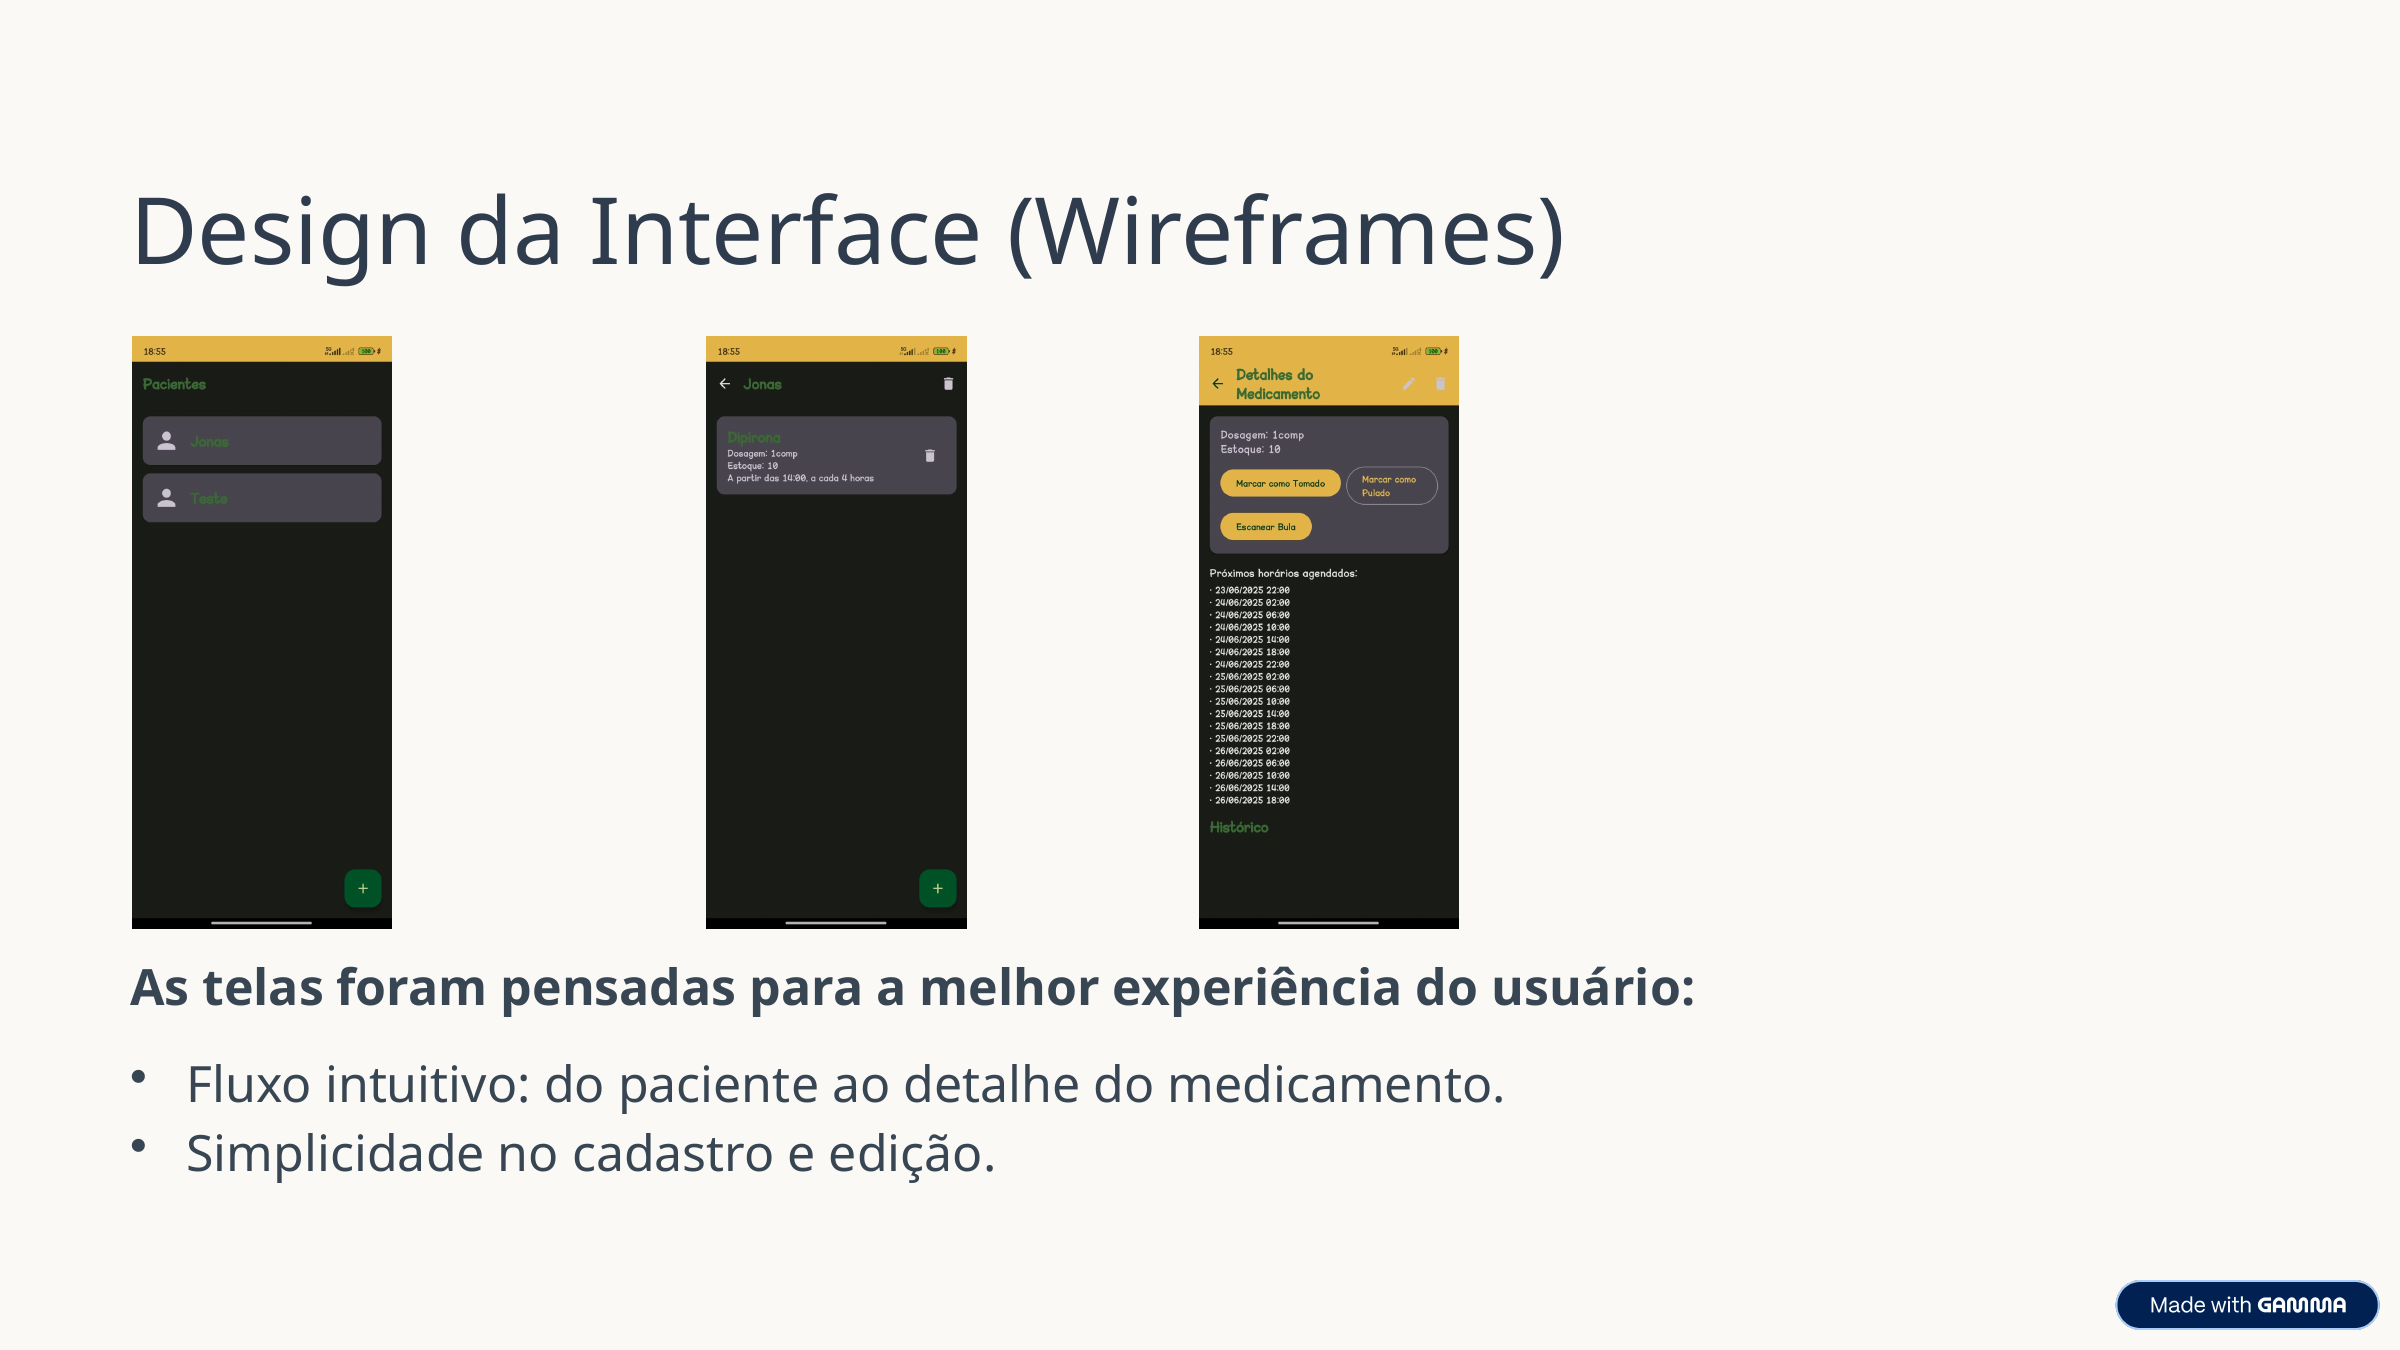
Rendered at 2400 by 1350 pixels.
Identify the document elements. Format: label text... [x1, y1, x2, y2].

text_box Fluxo intuitivo: do paciente ao detalhe do medicamento. [130, 1057, 2270, 1114]
picture [132, 336, 392, 929]
text_box Design da Interface (Wireframes) [130, 167, 1542, 284]
picture [706, 336, 967, 929]
picture [2106, 1271, 2389, 1339]
text_box Simplicidade no cadastro e edição. [130, 1126, 2270, 1183]
picture [1199, 336, 1459, 929]
text_box As telas foram pensadas para a melhor experiência do usuário: [130, 960, 2270, 1016]
